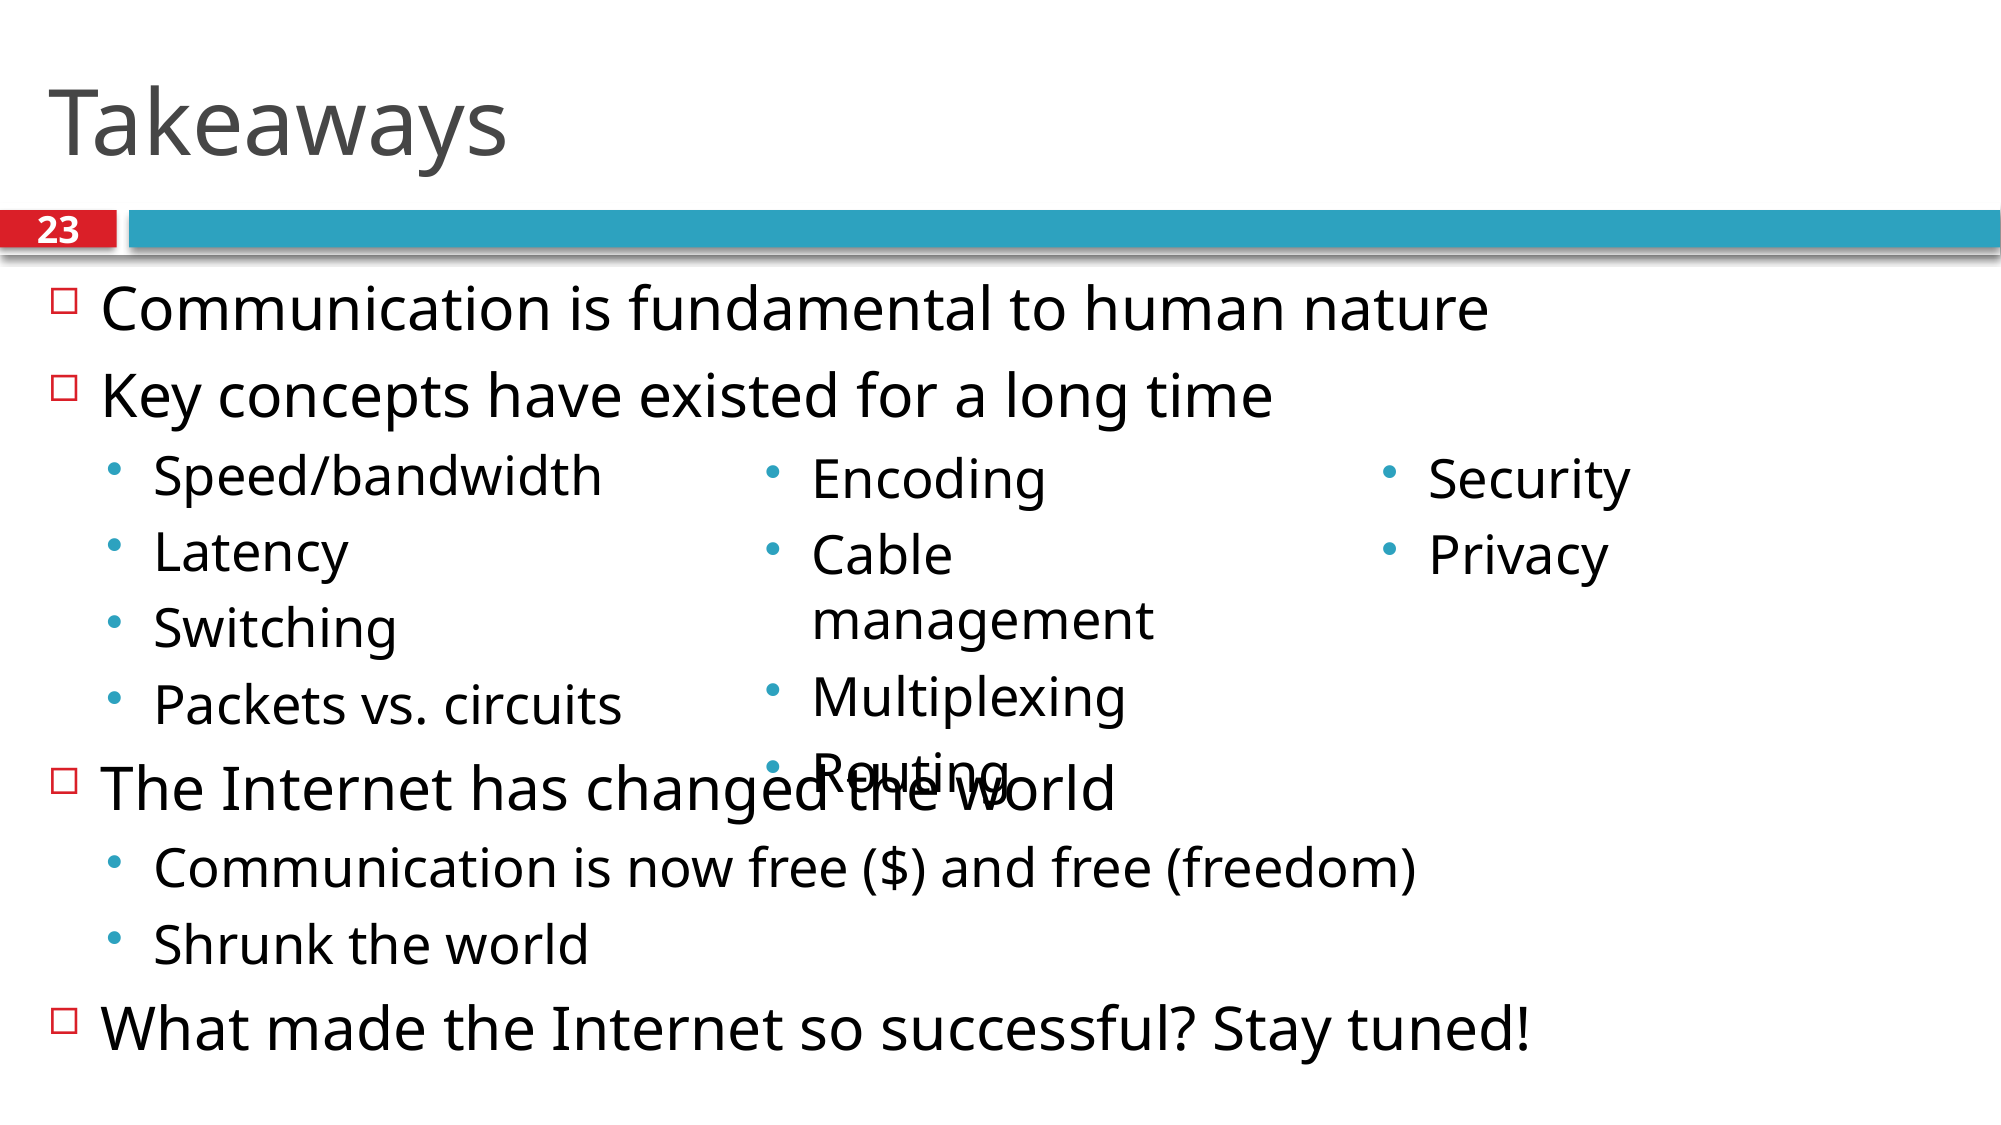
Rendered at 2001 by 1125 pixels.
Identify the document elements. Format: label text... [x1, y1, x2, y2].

slide_number 23 [0, 206, 117, 257]
text_box Encoding Cable management Multiplexing Routing [691, 436, 1308, 880]
title Takeaways [33, 37, 1967, 200]
list Communication is fundamental to human nature Key concepts have existed for a long time Speed/bandwidth Latency Switching Packets vs. circuits The Internet has changed the world Communication is now free ($) and free (freedom) Shrunk the world What made the Internet so successful? Stay tuned! [33, 262, 1967, 1100]
text_box Security Privacy [1308, 436, 1926, 880]
